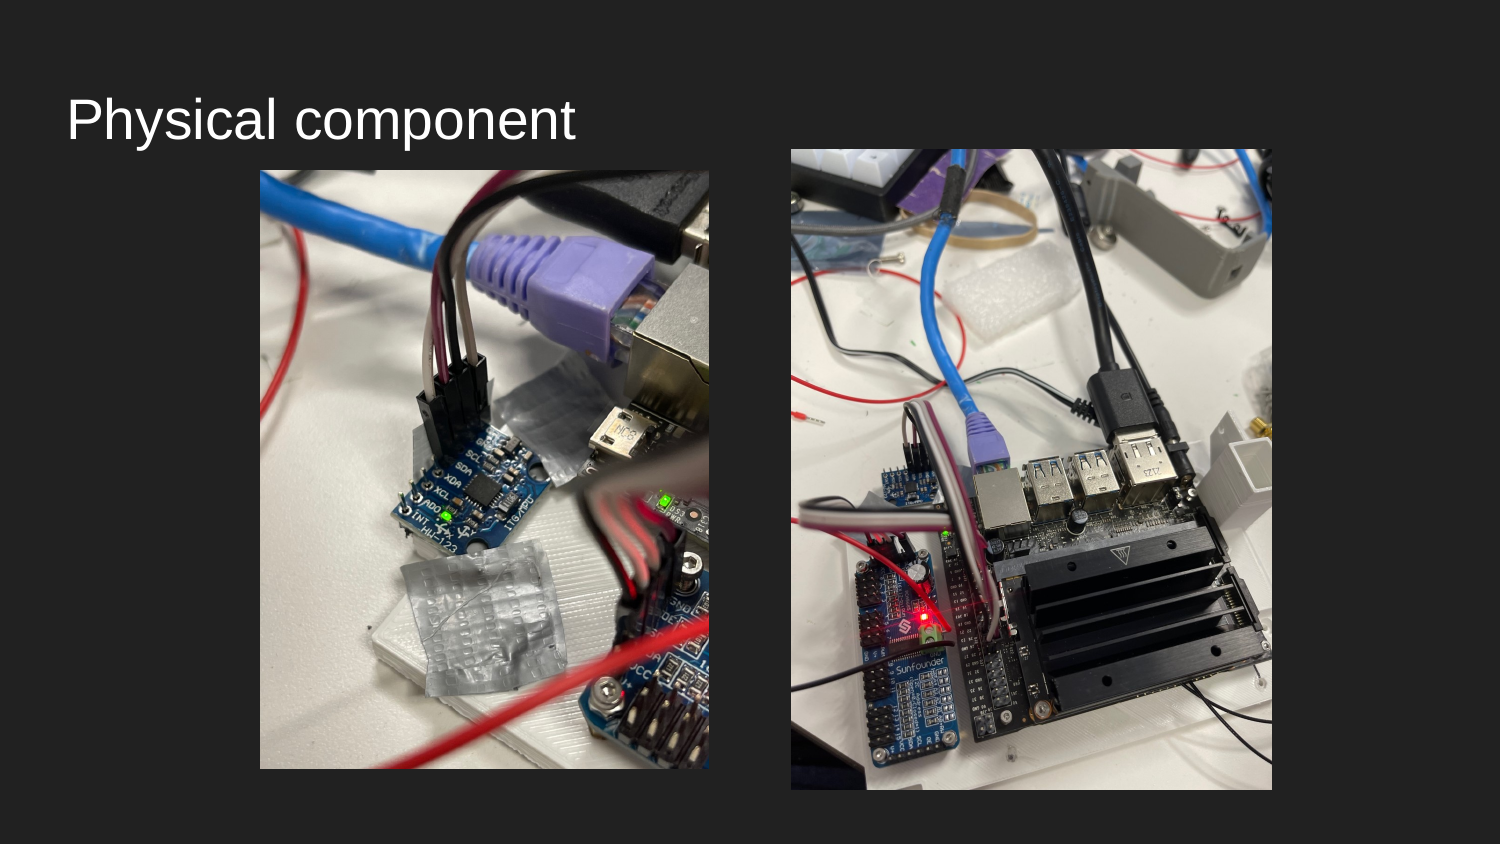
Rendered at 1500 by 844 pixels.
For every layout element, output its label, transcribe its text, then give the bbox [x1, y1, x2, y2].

picture [259, 169, 709, 769]
title Physical component [51, 72, 1449, 167]
picture [791, 148, 1272, 790]
